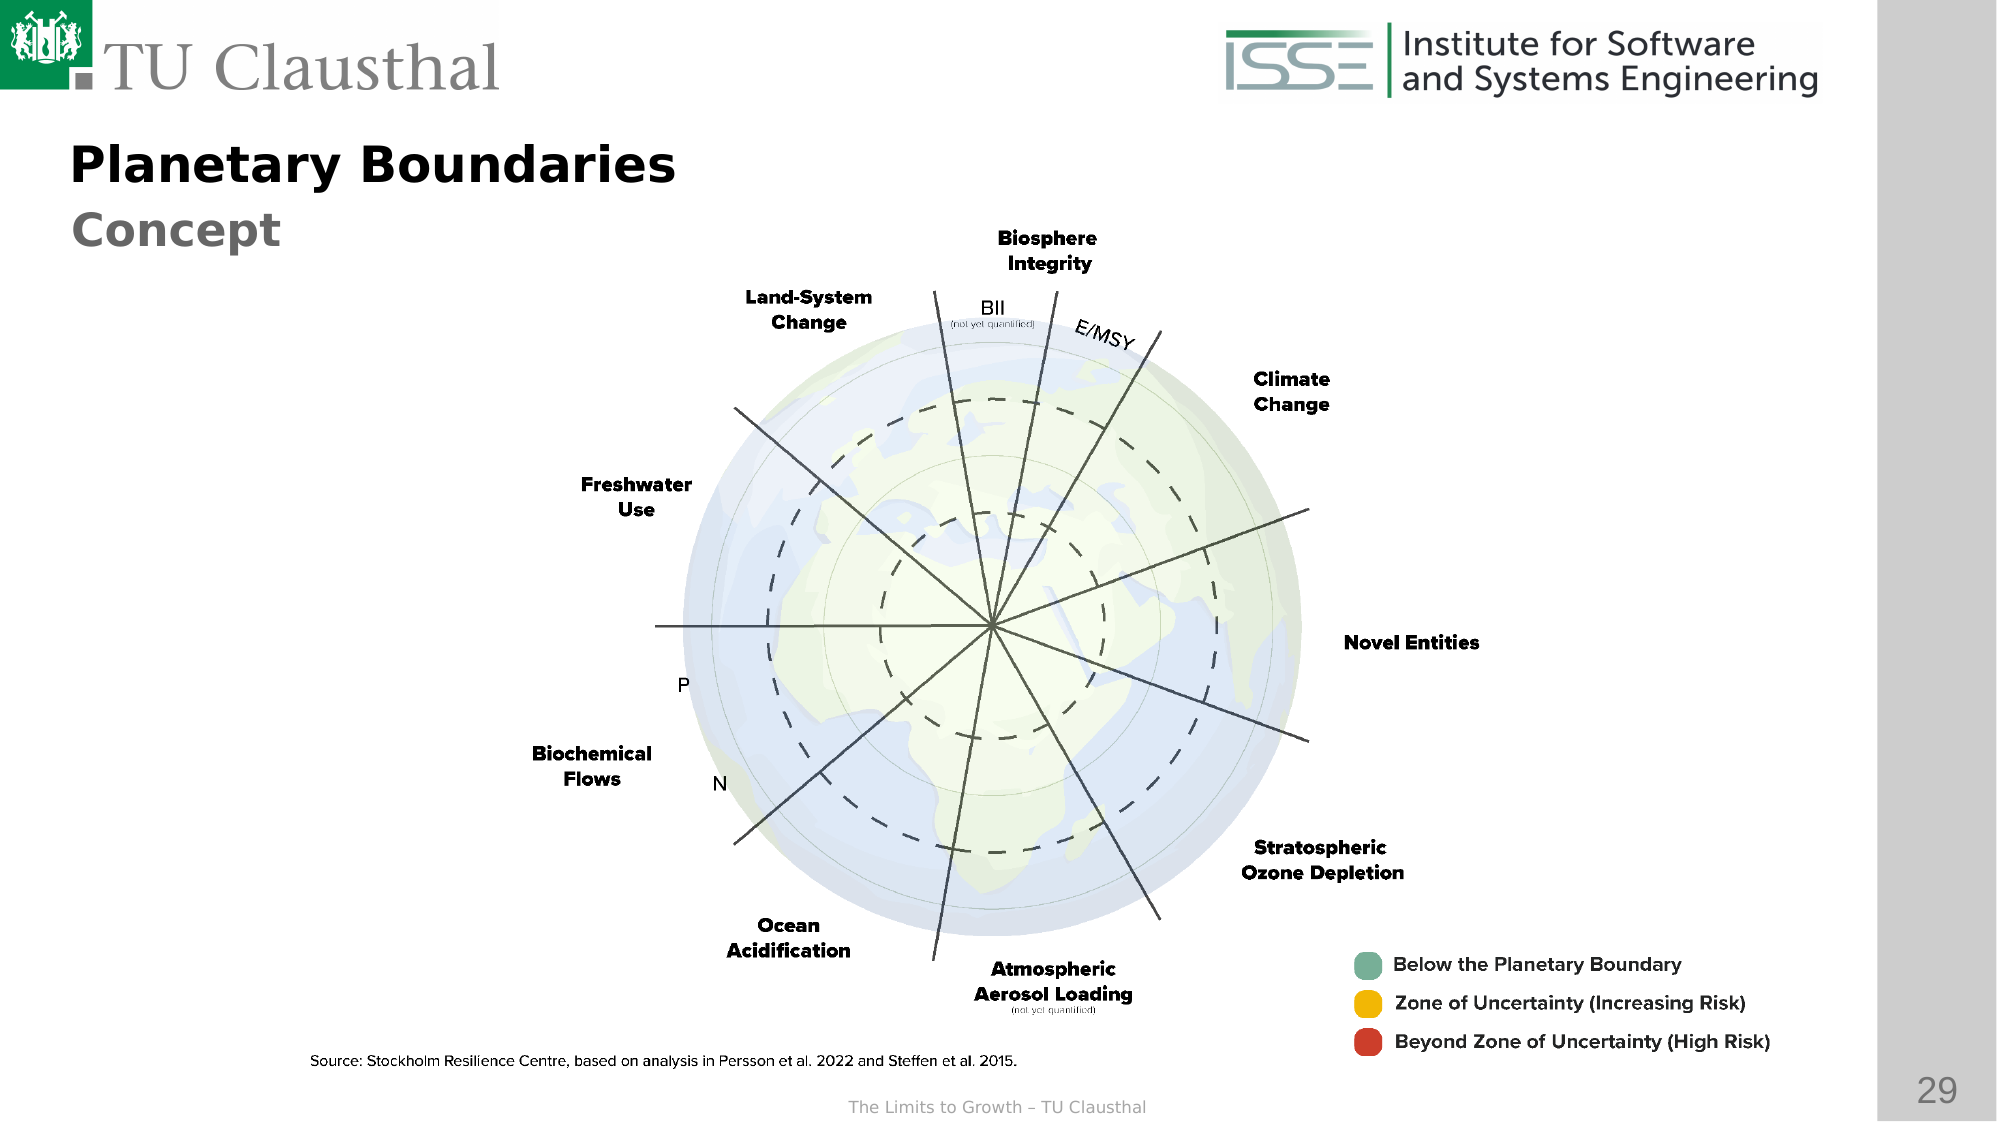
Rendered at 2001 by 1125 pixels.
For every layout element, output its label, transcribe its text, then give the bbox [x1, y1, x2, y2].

picture [295, 206, 1801, 1094]
picture [1218, 22, 1823, 104]
text_box Planetary Boundaries [55, 125, 1816, 205]
picture [0, 0, 499, 90]
text_box Concept [70, 188, 1767, 267]
